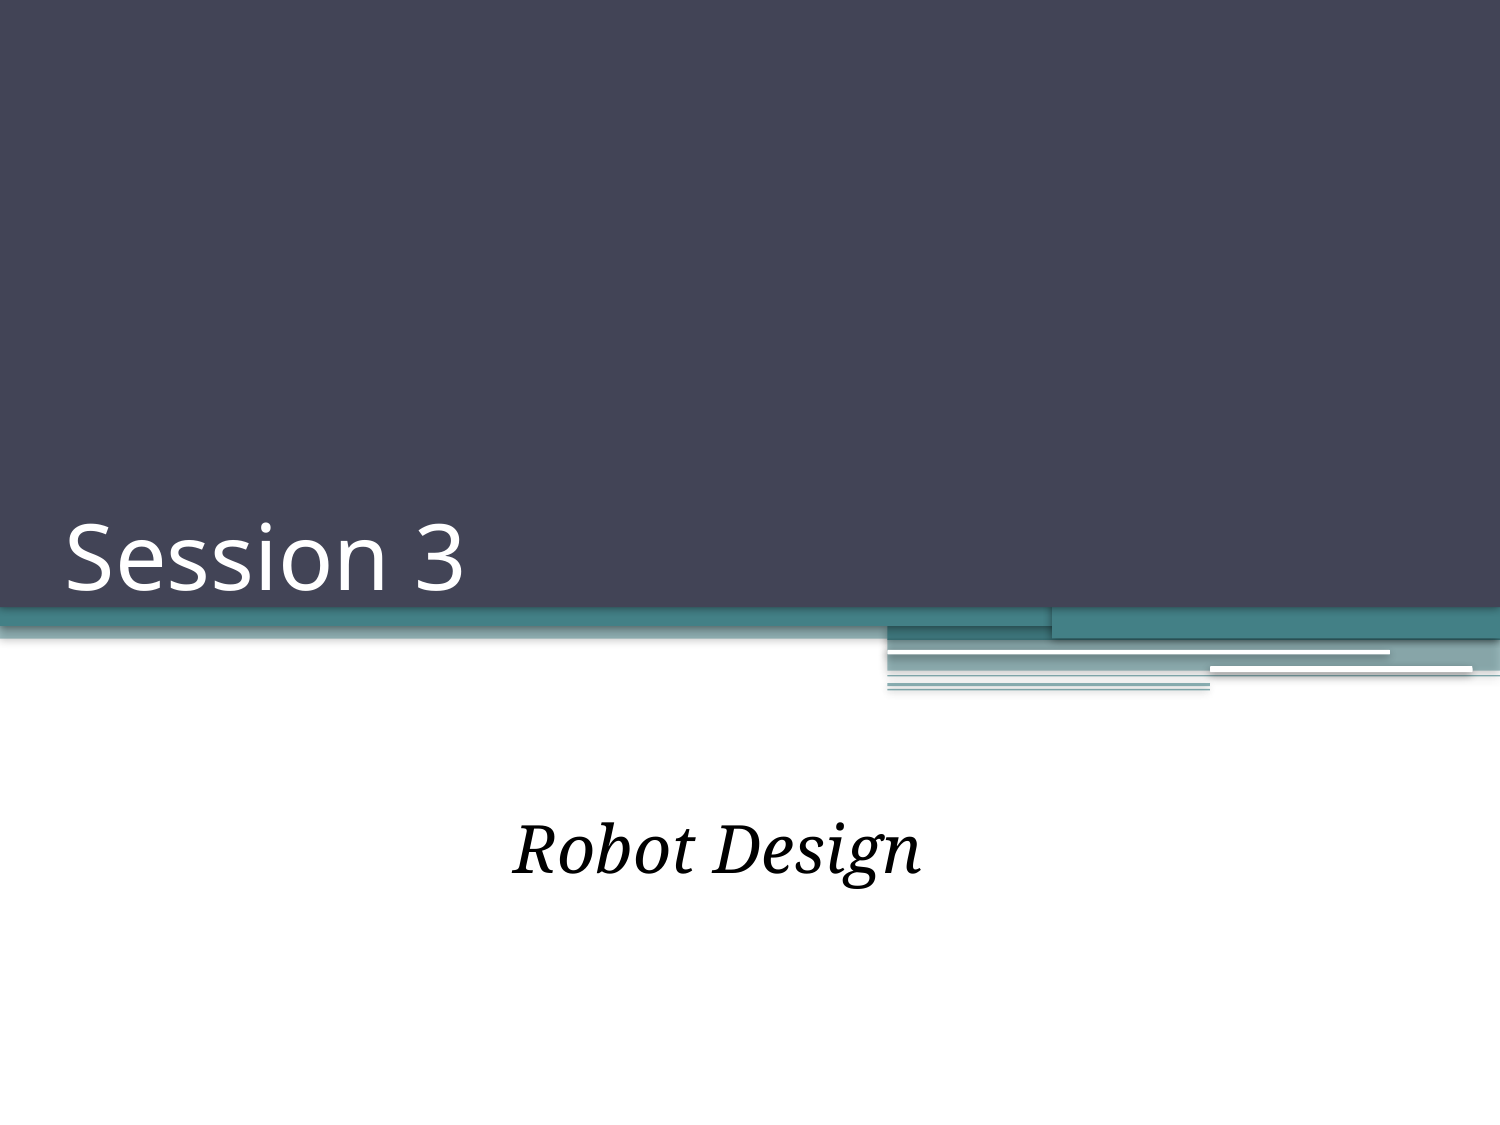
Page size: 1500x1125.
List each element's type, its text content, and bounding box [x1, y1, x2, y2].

text_box Robot Design [498, 799, 938, 895]
title Session 3 [50, 375, 1438, 617]
